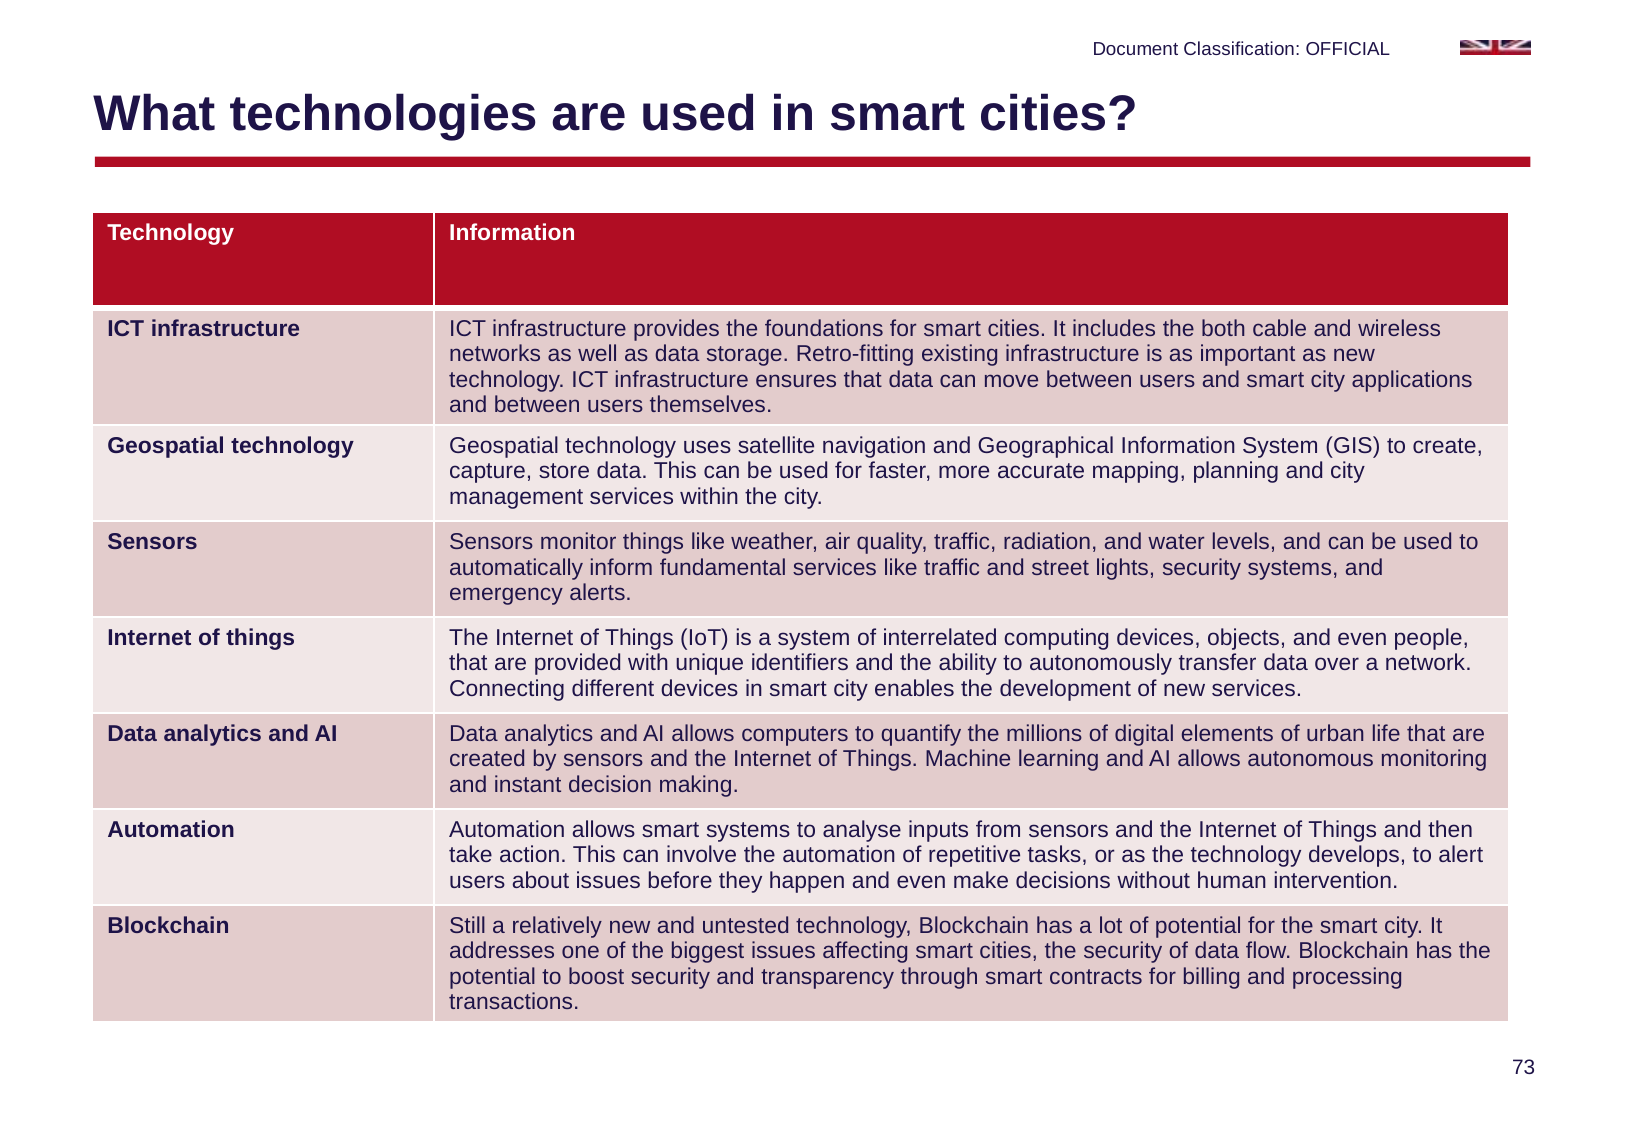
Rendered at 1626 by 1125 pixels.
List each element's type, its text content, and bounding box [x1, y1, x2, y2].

table_cell Geospatial technology uses satellite navigation and Geographical Information System (GIS) to create, capture, store data. This can be used for faster, more accurate mapping, planning and city management services within the city. [435, 426, 1508, 520]
table_cell Data analytics and AI allows computers to quantify the millions of digital elements of urban life that are created by sensors and the Internet of Things. Machine learning and AI allows autonomous monitoring and instant decision making. [435, 714, 1508, 808]
table_cell The Internet of Things (IoT) is a system of interrelated computing devices, objects, and even people, that are provided with unique identifiers and the ability to autonomously transfer data over a network. Connecting different devices in smart city enables the development of new services. [435, 618, 1508, 712]
table_cell Data analytics and AI [93, 714, 433, 808]
table_cell Geospatial technology [93, 426, 433, 520]
table_cell Automation [93, 810, 433, 904]
table_cell Sensors monitor things like weather, air quality, traffic, radiation, and water levels, and can be used to automatically inform fundamental services like traffic and street lights, security systems, and emergency alerts. [435, 522, 1508, 616]
table_cell Internet of things [93, 618, 433, 712]
table_cell Blockchain [93, 906, 433, 1021]
table_header Information [435, 213, 1508, 305]
title What technologies are used in smart cities? [93, 57, 1542, 164]
picture [1460, 40, 1531, 55]
table_header Technology [93, 213, 433, 305]
table_cell ICT infrastructure [93, 311, 433, 424]
table_cell Sensors [93, 522, 433, 616]
table_cell Automation allows smart systems to analyse inputs from sensors and the Internet of Things and then take action. This can involve the automation of repetitive tasks, or as the technology develops, to alert users about issues before they happen and even make decisions without human intervention. [435, 810, 1508, 904]
table_cell ICT infrastructure provides the foundations for smart cities. It includes the both cable and wireless networks as well as data storage. Retro-fitting existing infrastructure is as important as new technology. ICT infrastructure ensures that data can move between users and smart city applications and between users themselves. [435, 311, 1508, 424]
table_cell Still a relatively new and untested technology, Blockchain has a lot of potential for the smart city. It addresses one of the biggest issues affecting smart cities, the security of data flow. Blockchain has the potential to boost security and transparency through smart contracts for billing and processing transactions. [435, 906, 1508, 1021]
